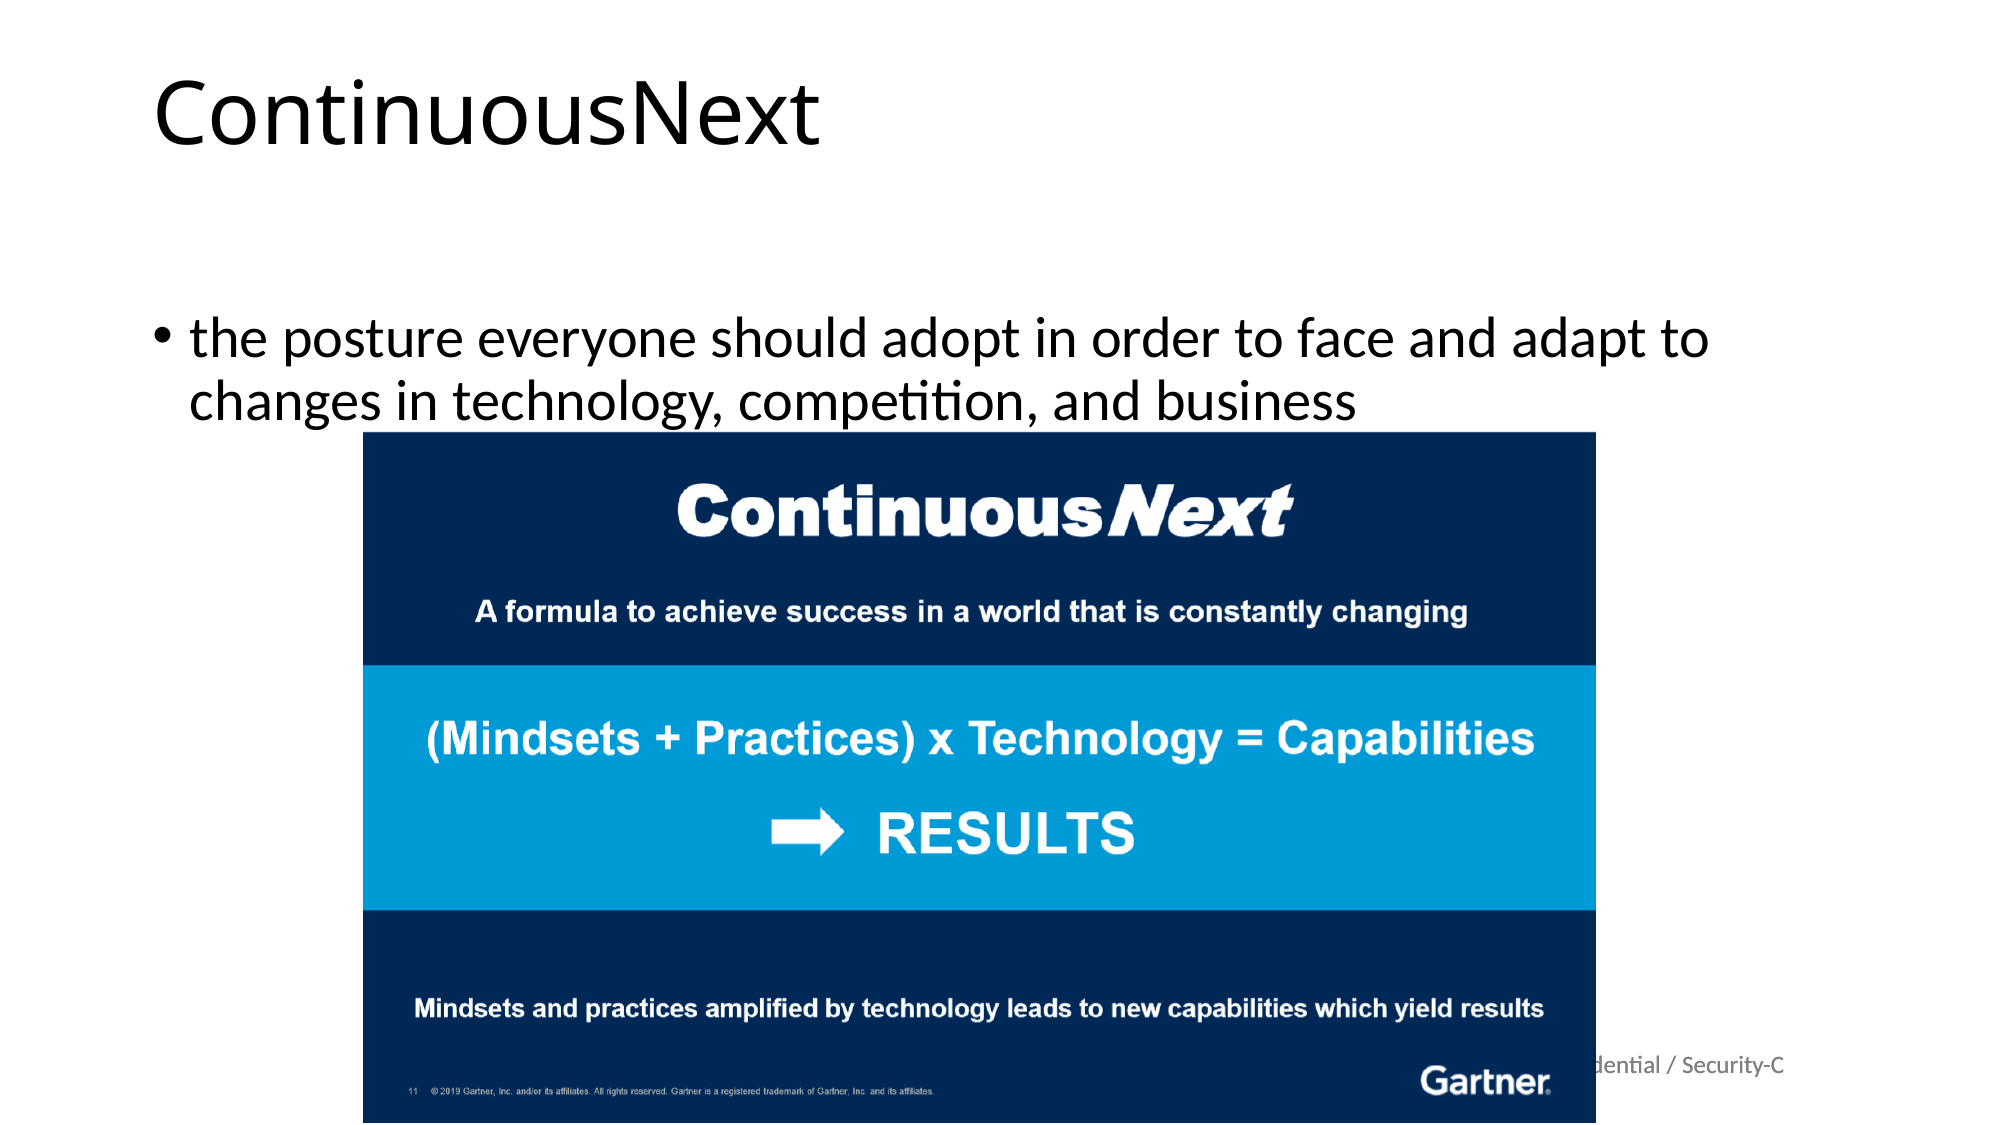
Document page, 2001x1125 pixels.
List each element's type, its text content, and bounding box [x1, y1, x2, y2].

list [363, 431, 1596, 1123]
text_box the posture everyone should adopt in order to face and adapt to changes in technology, competition, and business [137, 299, 1863, 1014]
title ContinuousNext [137, 59, 1863, 278]
